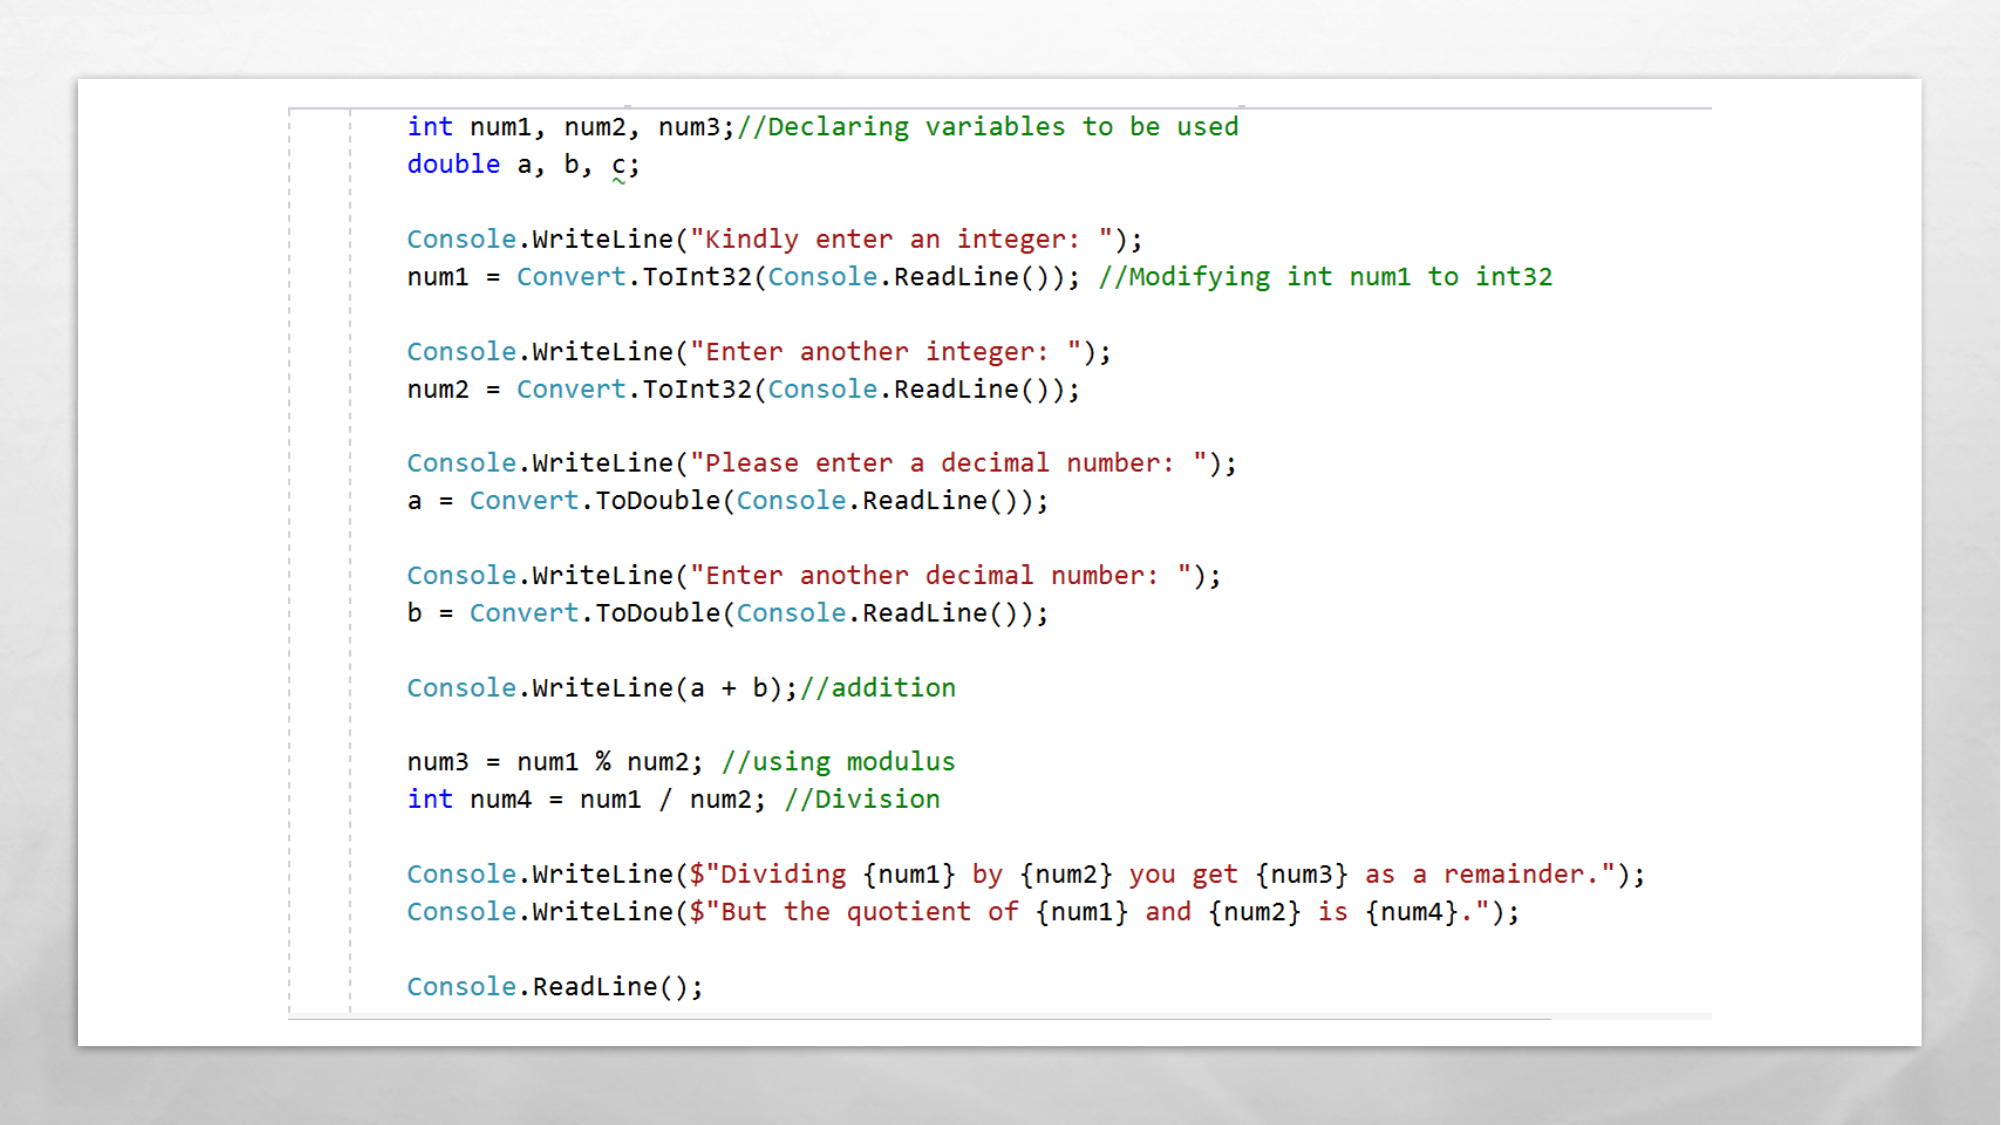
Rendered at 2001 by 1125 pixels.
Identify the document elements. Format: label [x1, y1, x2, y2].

picture [288, 105, 1712, 1020]
text_box [77, 77, 1923, 1048]
text_box [0, 0, 2000, 1125]
